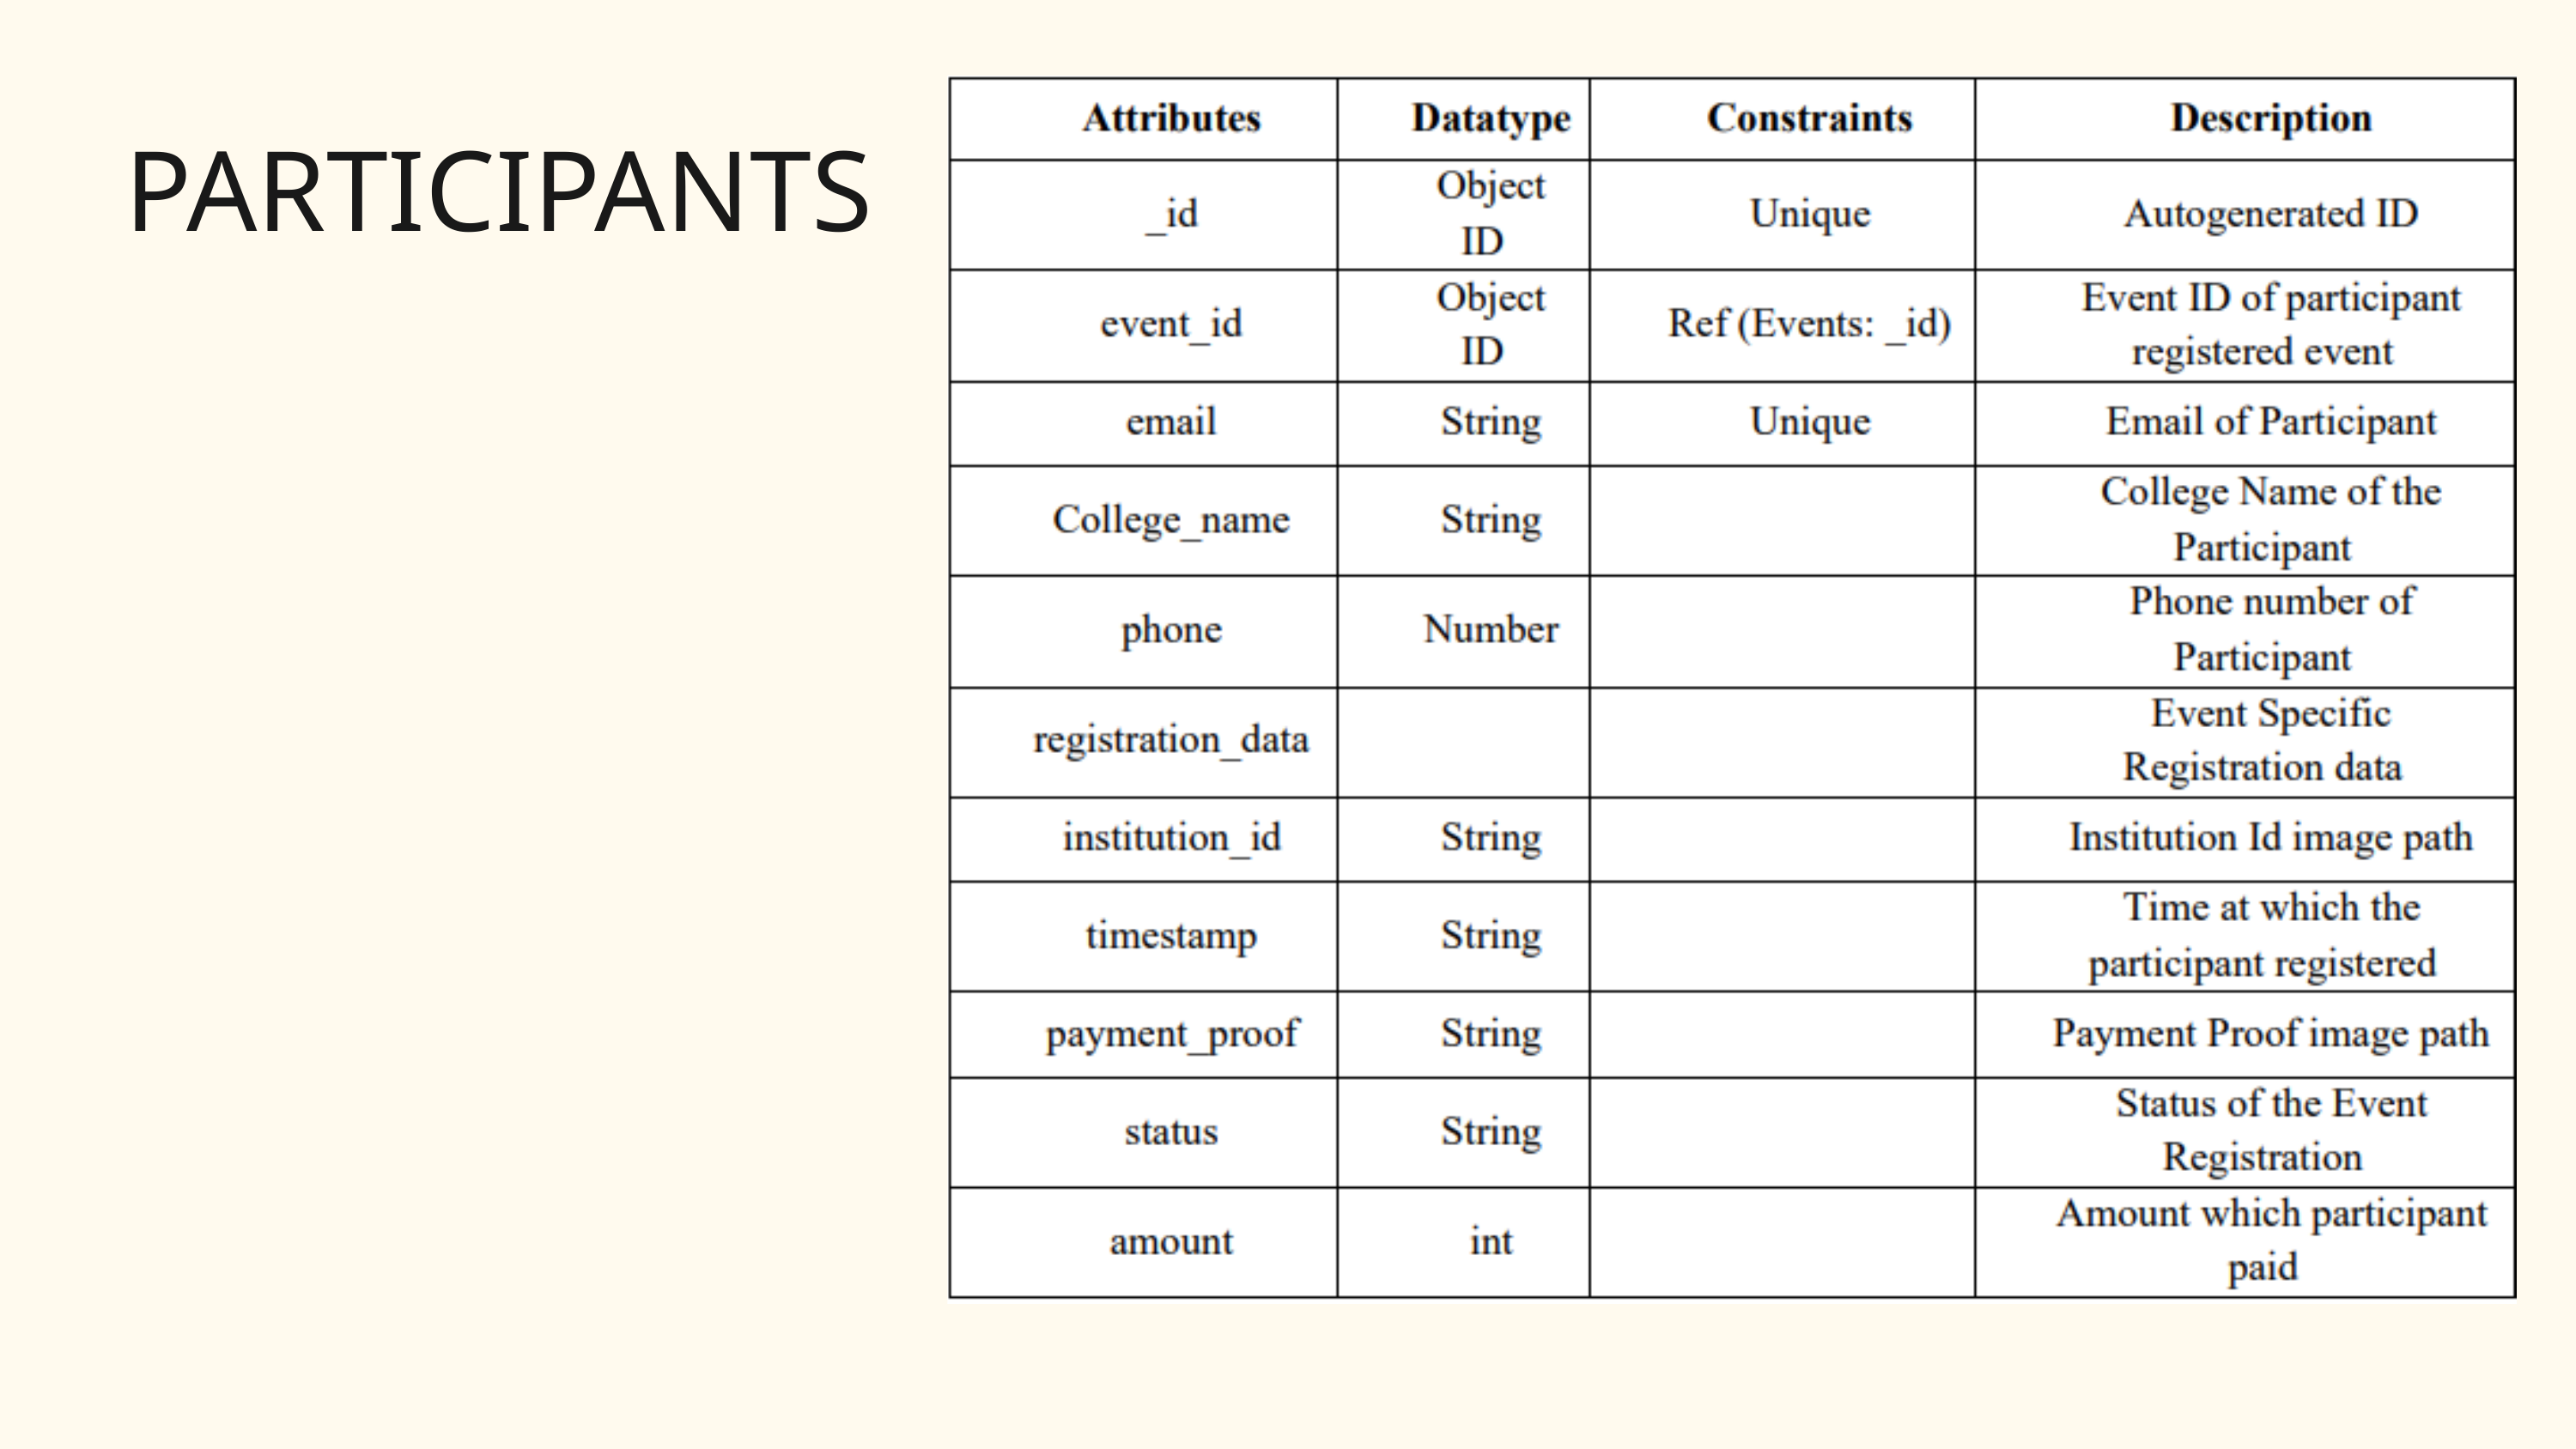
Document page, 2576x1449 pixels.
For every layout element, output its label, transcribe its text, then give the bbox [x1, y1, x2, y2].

text_box [947, 76, 2517, 1304]
text_box PARTICIPANTS [50, 142, 948, 254]
